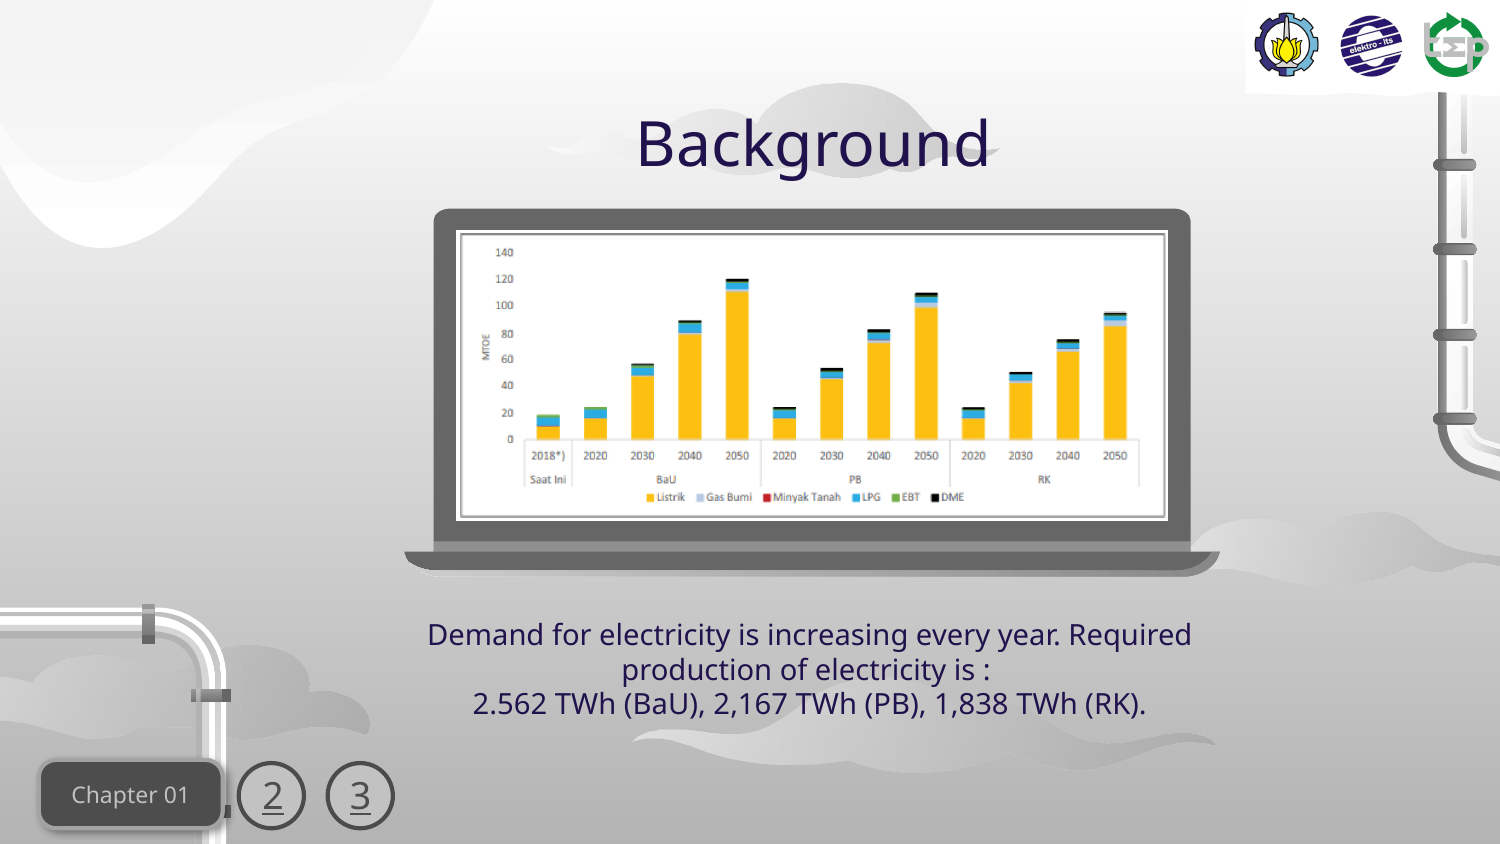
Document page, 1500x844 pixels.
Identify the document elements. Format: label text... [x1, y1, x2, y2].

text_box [320, 756, 401, 829]
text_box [404, 208, 1221, 577]
subtitle Demand for electricity is increasing every year. Required production of electricity is : 2.562 TWh (BaU), 2,167 TWh (PB), 1,838 TWh (RK). [381, 600, 1240, 745]
title Background [559, 88, 1007, 185]
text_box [1245, 0, 1500, 95]
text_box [233, 756, 313, 829]
text_box Chapter 01 [36, 757, 225, 831]
